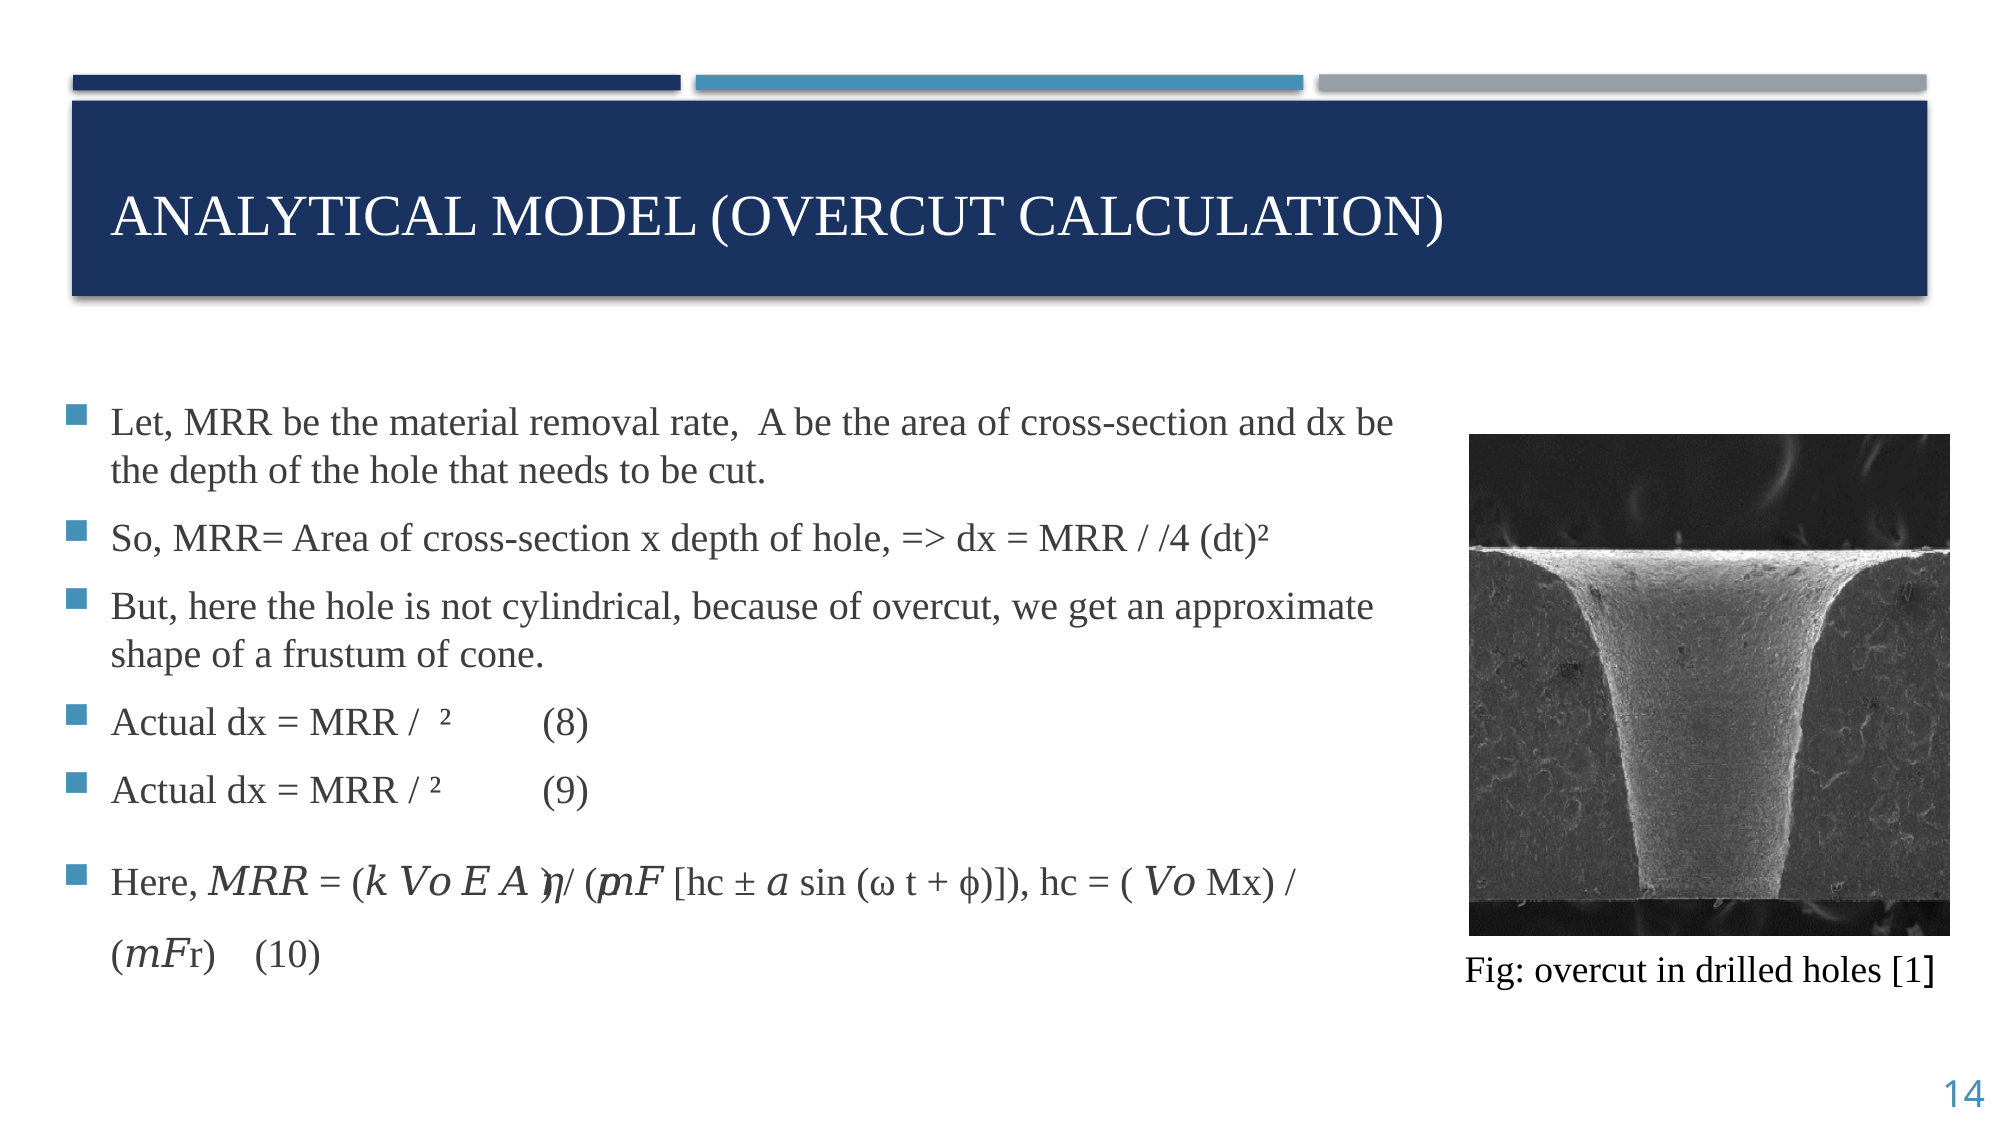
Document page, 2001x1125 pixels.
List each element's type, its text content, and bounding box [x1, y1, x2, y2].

text_box Fig: overcut in drilled holes [1] [1449, 937, 1951, 998]
slide_number 14 [1827, 1065, 2000, 1125]
title Analytical model (Overcut calculation) [95, 88, 1905, 255]
picture [1468, 434, 1951, 937]
